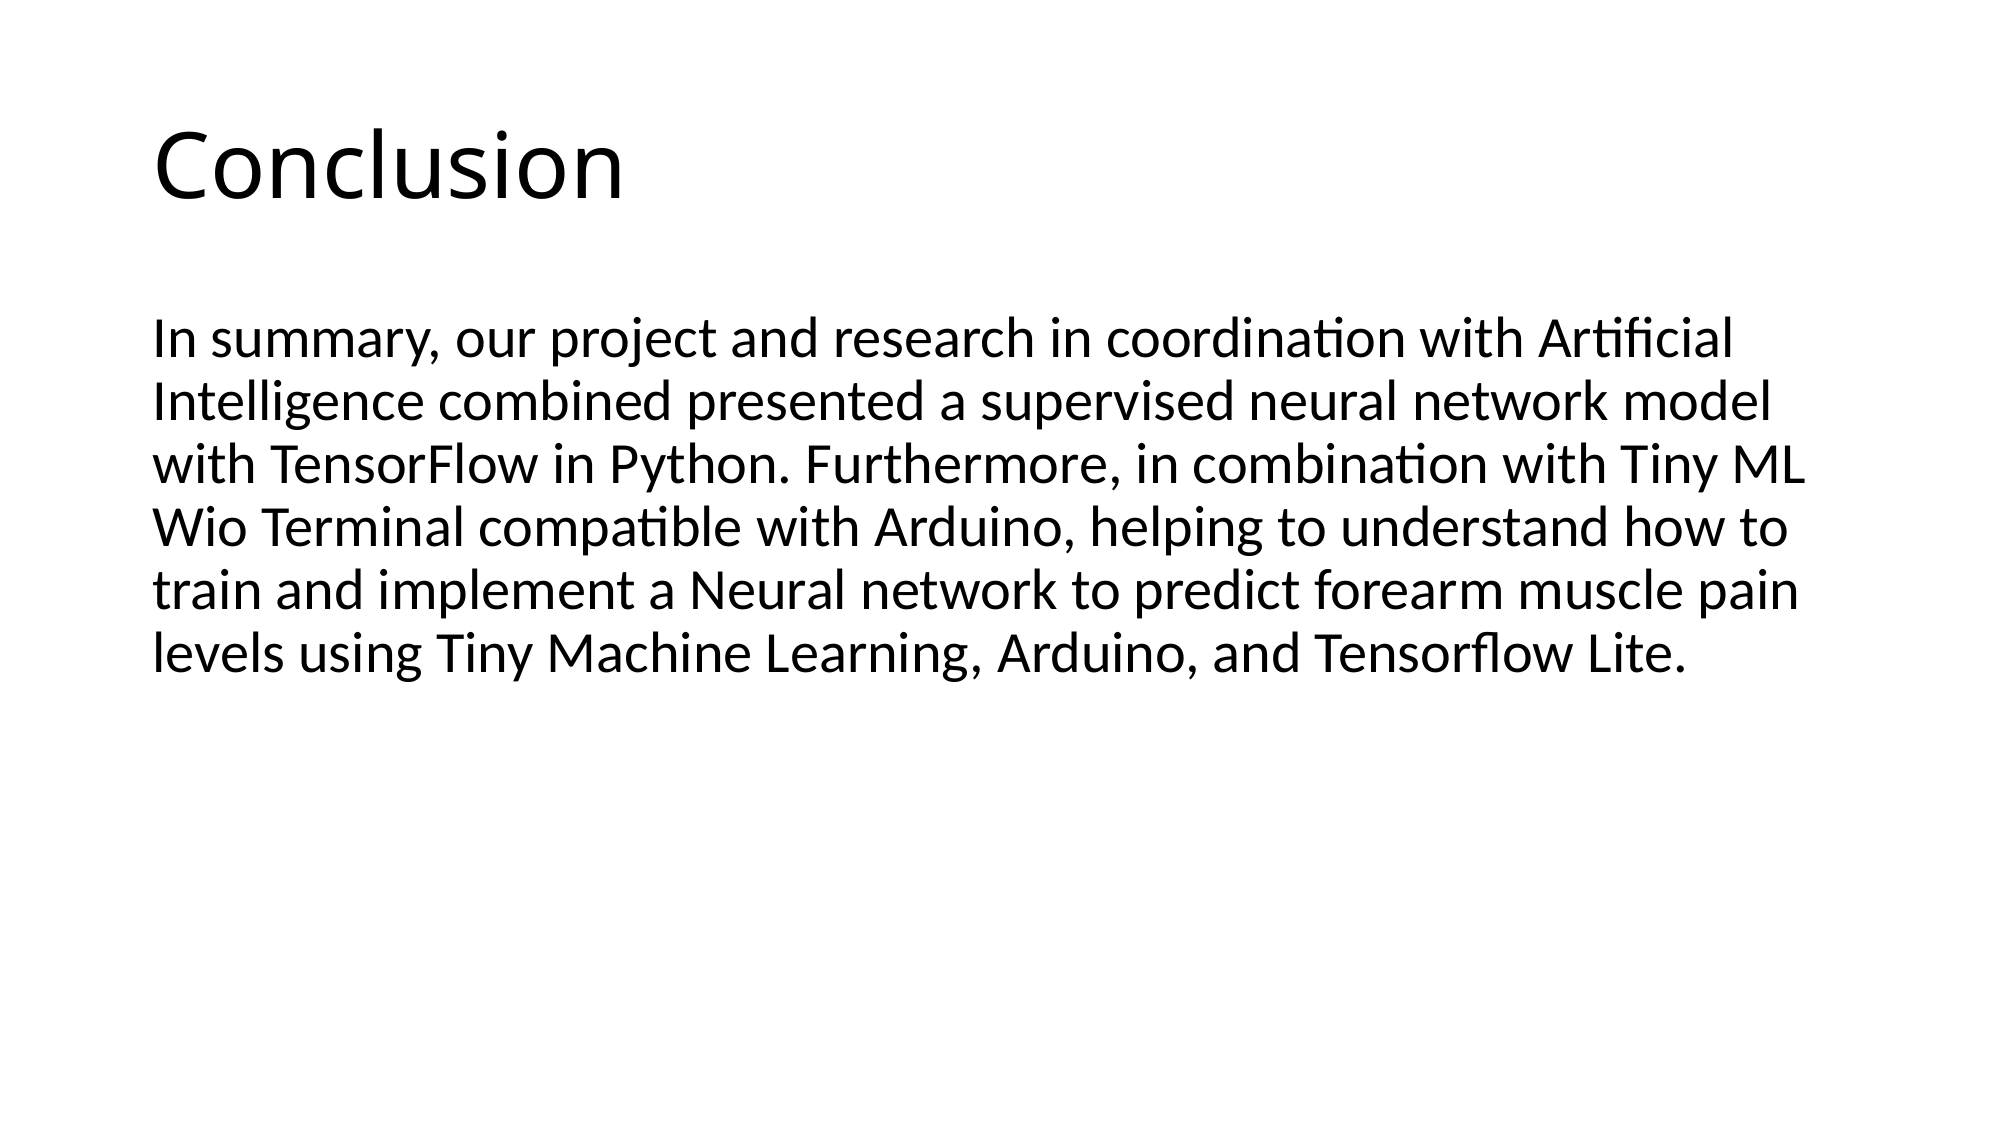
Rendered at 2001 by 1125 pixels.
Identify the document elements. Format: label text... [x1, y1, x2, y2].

title Conclusion [137, 59, 1863, 278]
list In summary, our project and research in coordination with Artificial Intelligence combined presented a supervised neural network model with TensorFlow in Python. Furthermore, in combination with Tiny ML Wio Terminal compatible with Arduino, helping to understand how to train and implement a Neural network to predict forearm muscle pain levels using Tiny Machine Learning, Arduino, and Tensorflow Lite. [137, 299, 1863, 1014]
